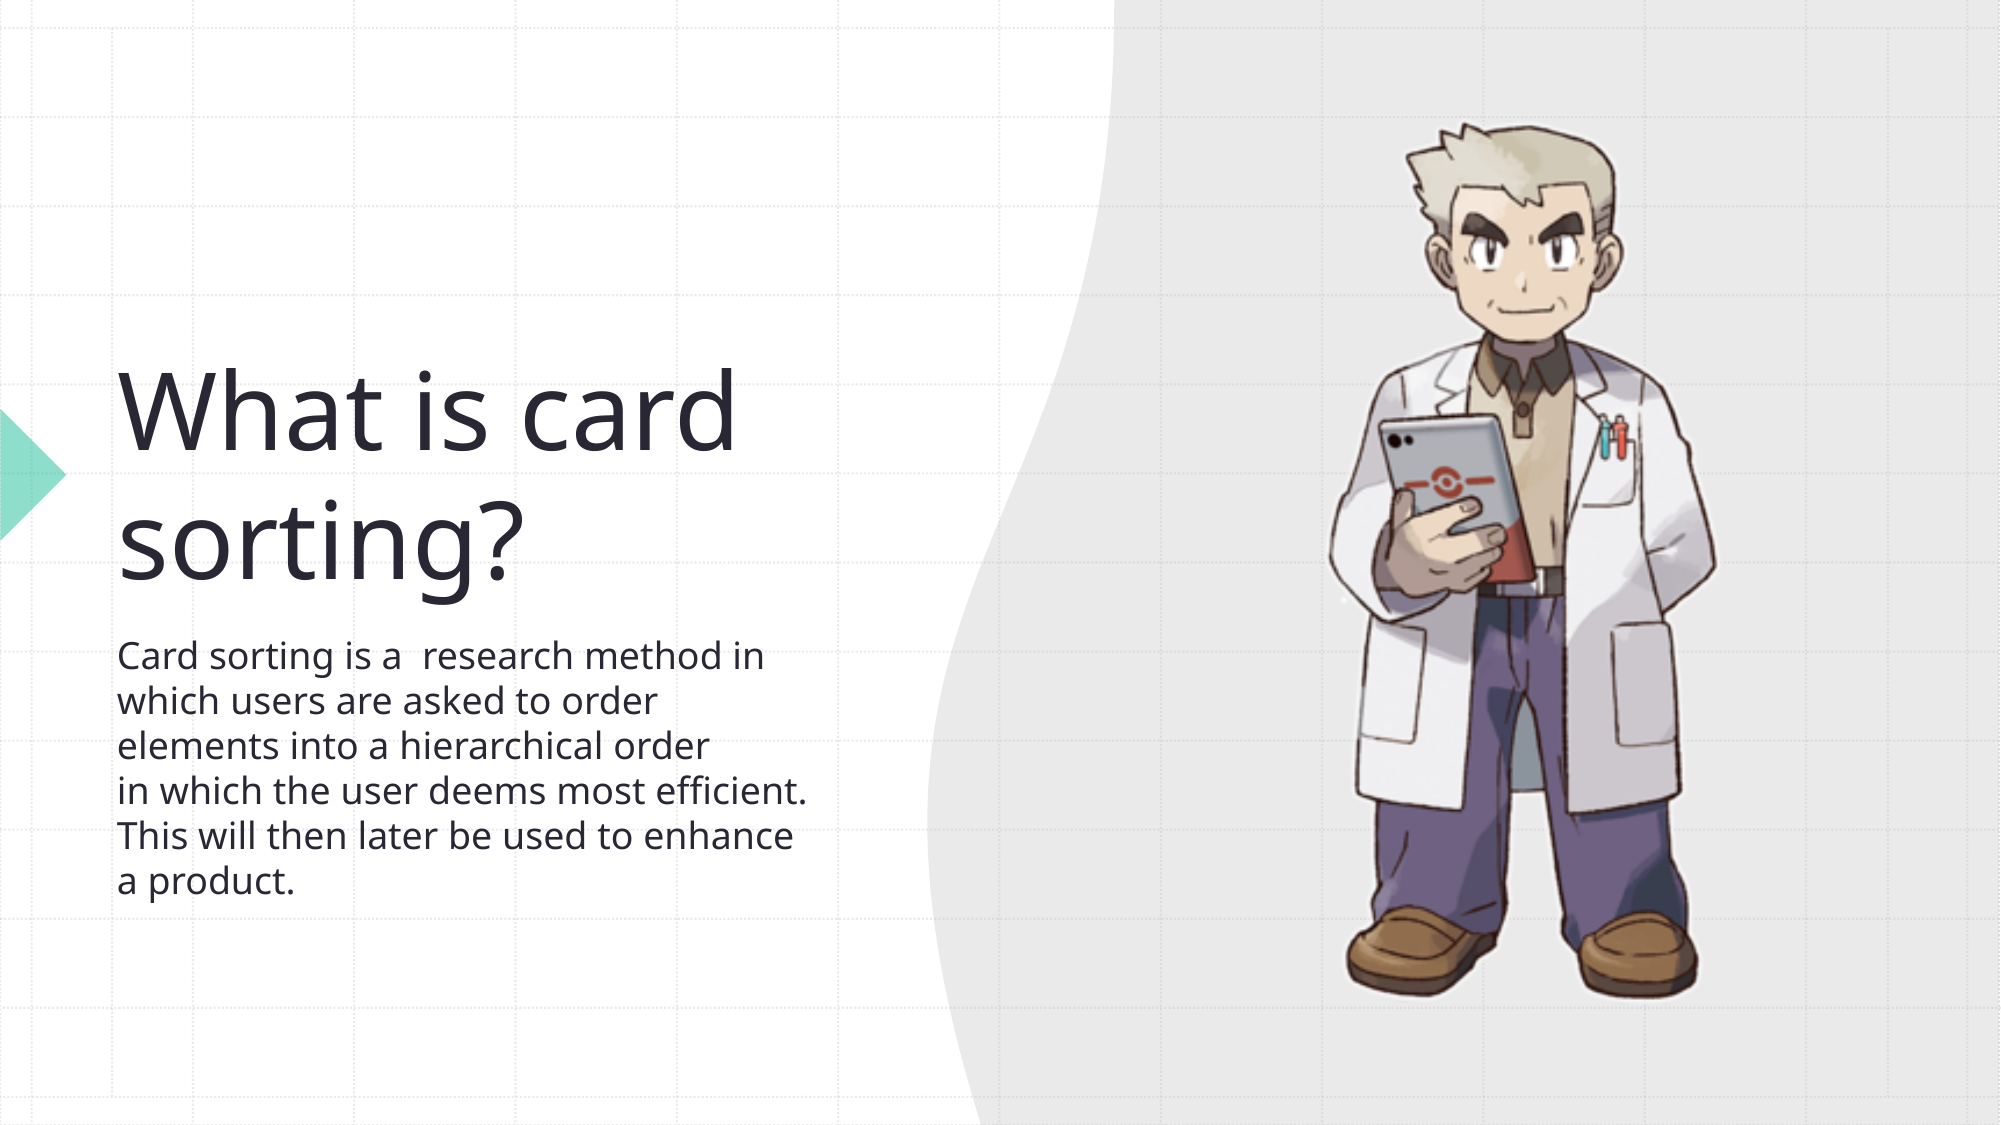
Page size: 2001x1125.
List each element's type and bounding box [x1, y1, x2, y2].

list [1316, 117, 1734, 1007]
text_box [0, 0, 2000, 1125]
